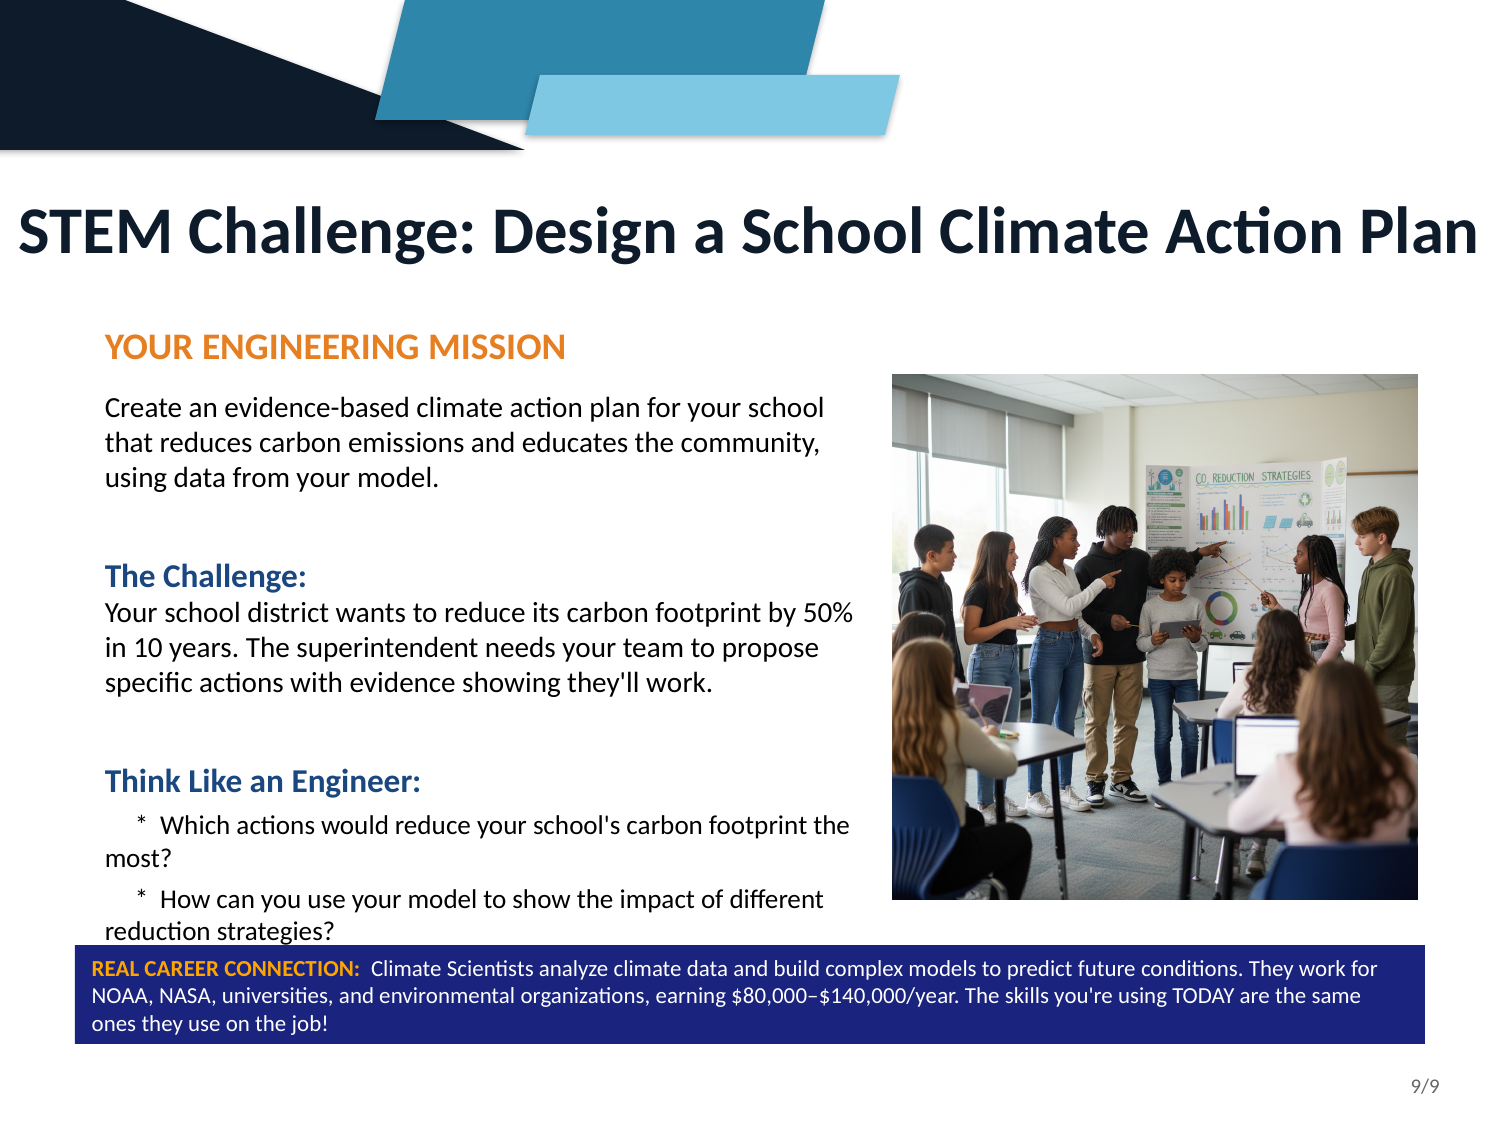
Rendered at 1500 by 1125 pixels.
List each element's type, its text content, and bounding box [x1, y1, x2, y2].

text_box STEM Challenge: Design a School Climate Action Plan [4, 179, 1496, 275]
text_box REAL CAREER CONNECTION: Climate Scientists analyze climate data and build complex models to predict future conditions. They work for NOAA, NASA, universities, and environmental organizations, earning $80,000–$140,000/year. The skills you're using TODAY are the same ones they use on the job! [74, 945, 1425, 1044]
text_box YOUR ENGINEERING MISSION Create an evidence-based climate action plan for your school that reduces carbon emissions and educates the community, using data from your model. The Challenge: Your school district wants to reduce its carbon footprint by 50% in 10 years. The superintendent needs your team to propose specific actions with evidence showing they'll work. Think Like an Engineer: * Which actions would reduce your school's carbon footprint the most? * How can you use your model to show the impact of different reduction strategies? * What role can students play in fighting climate change at the local level? [89, 314, 870, 945]
text_box [0, 0, 526, 151]
text_box 9/9 [1395, 1065, 1455, 1105]
text_box [524, 74, 901, 136]
picture [892, 374, 1418, 901]
text_box [374, 0, 826, 121]
